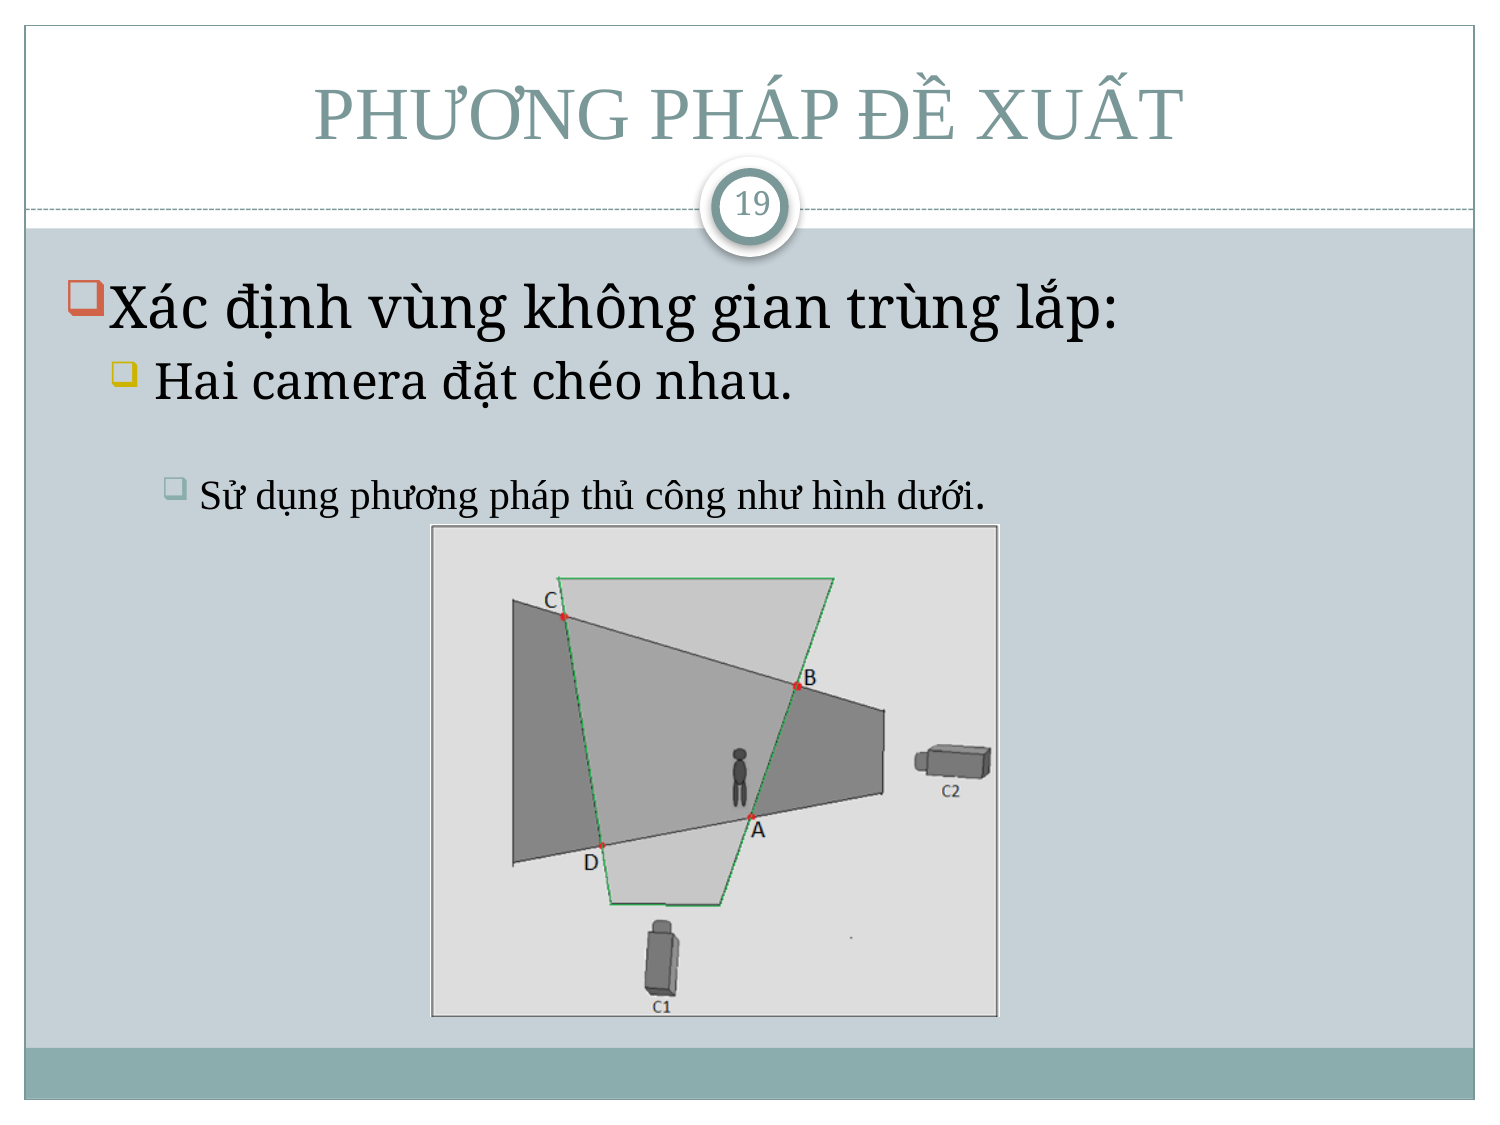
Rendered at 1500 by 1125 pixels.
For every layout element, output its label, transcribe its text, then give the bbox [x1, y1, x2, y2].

title PHƯƠNG PHÁP ĐỀ XUẤT [49, 37, 1450, 162]
slide_number 19 [715, 168, 791, 241]
picture [430, 524, 1001, 1017]
list Xác định vùng không gian trùng lắp: Hai camera đặt chéo nhau. Sử dụng phương pháp thủ công như hình dưới. [49, 262, 1445, 1038]
